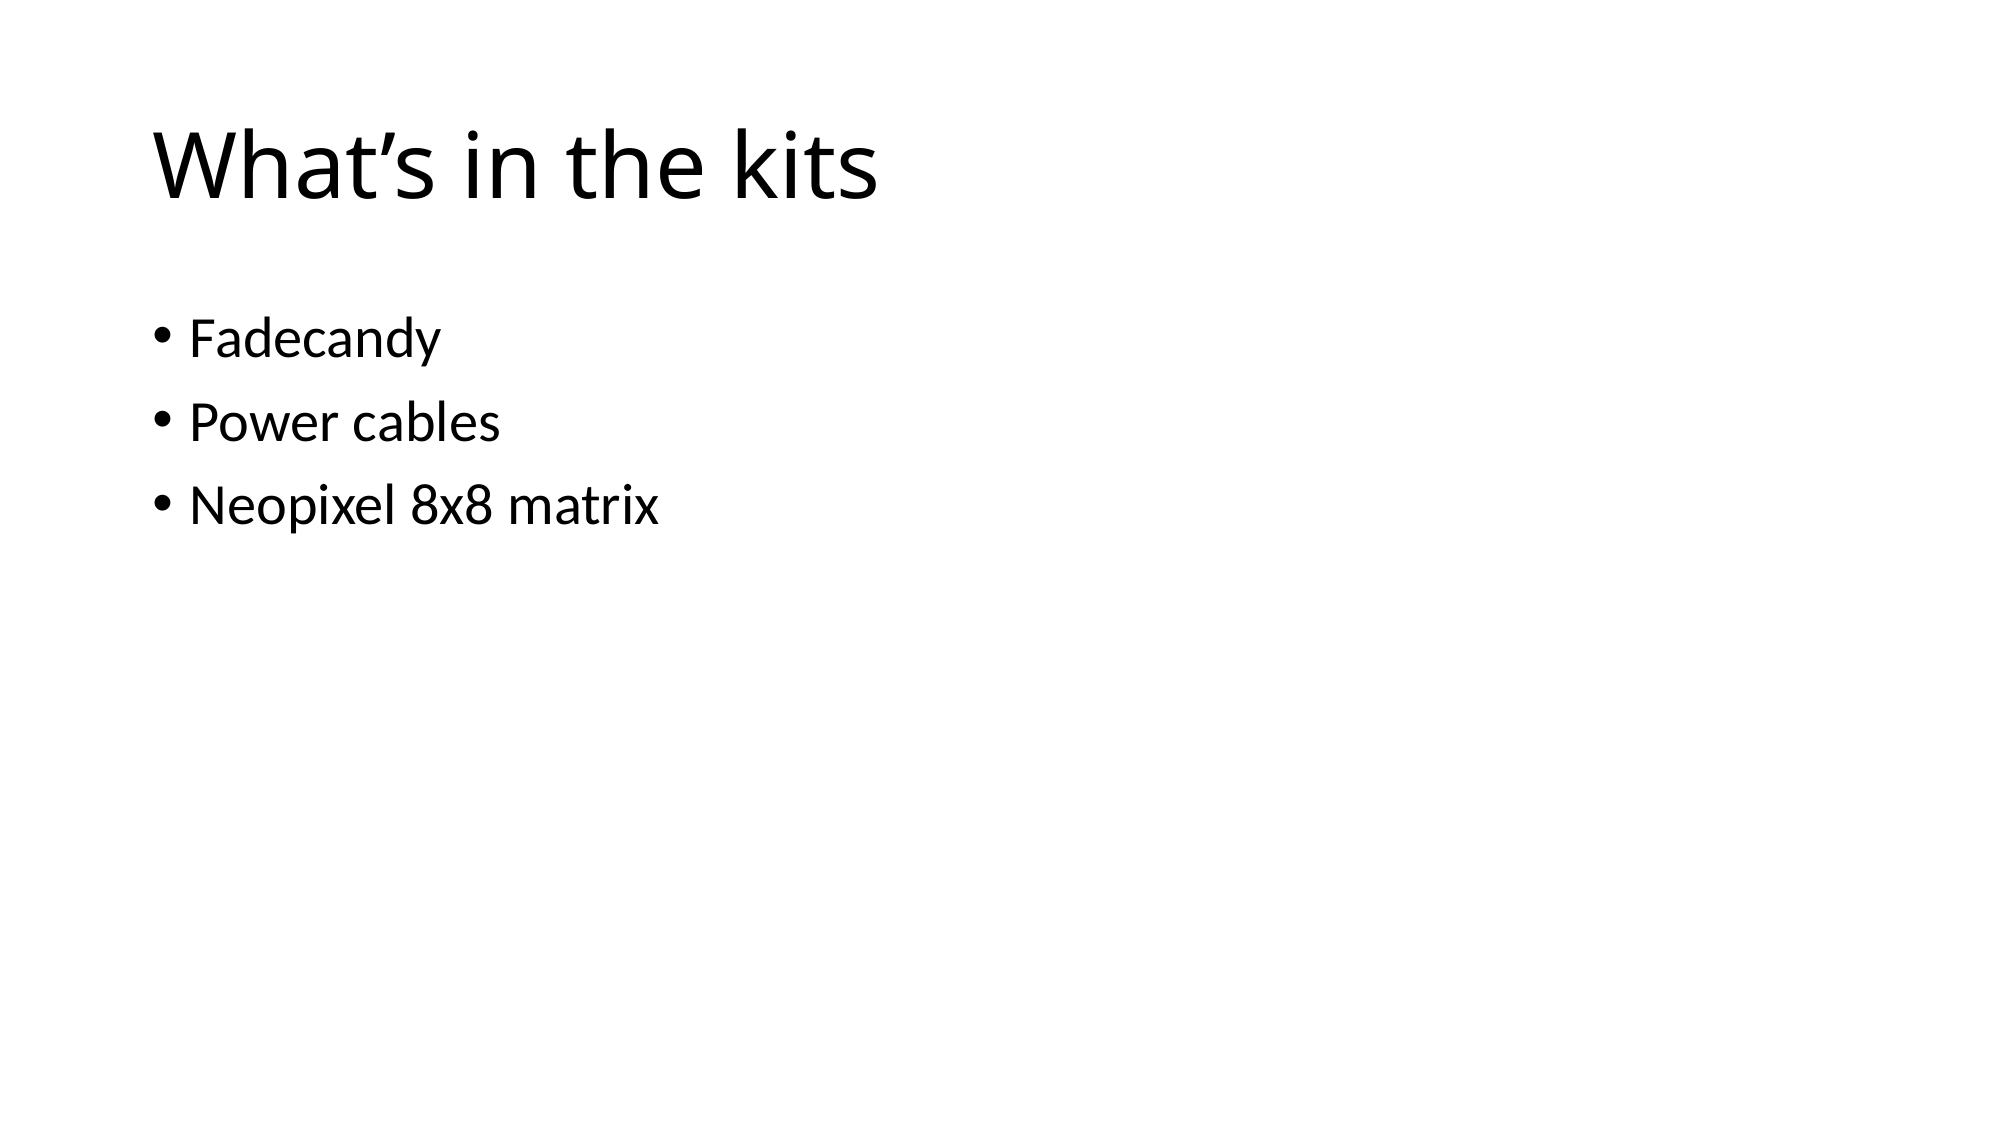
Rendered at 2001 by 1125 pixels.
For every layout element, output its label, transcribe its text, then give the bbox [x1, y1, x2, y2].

title What’s in the kits [137, 59, 1863, 278]
list Fadecandy Power cables Neopixel 8x8 matrix [137, 299, 1863, 1014]
